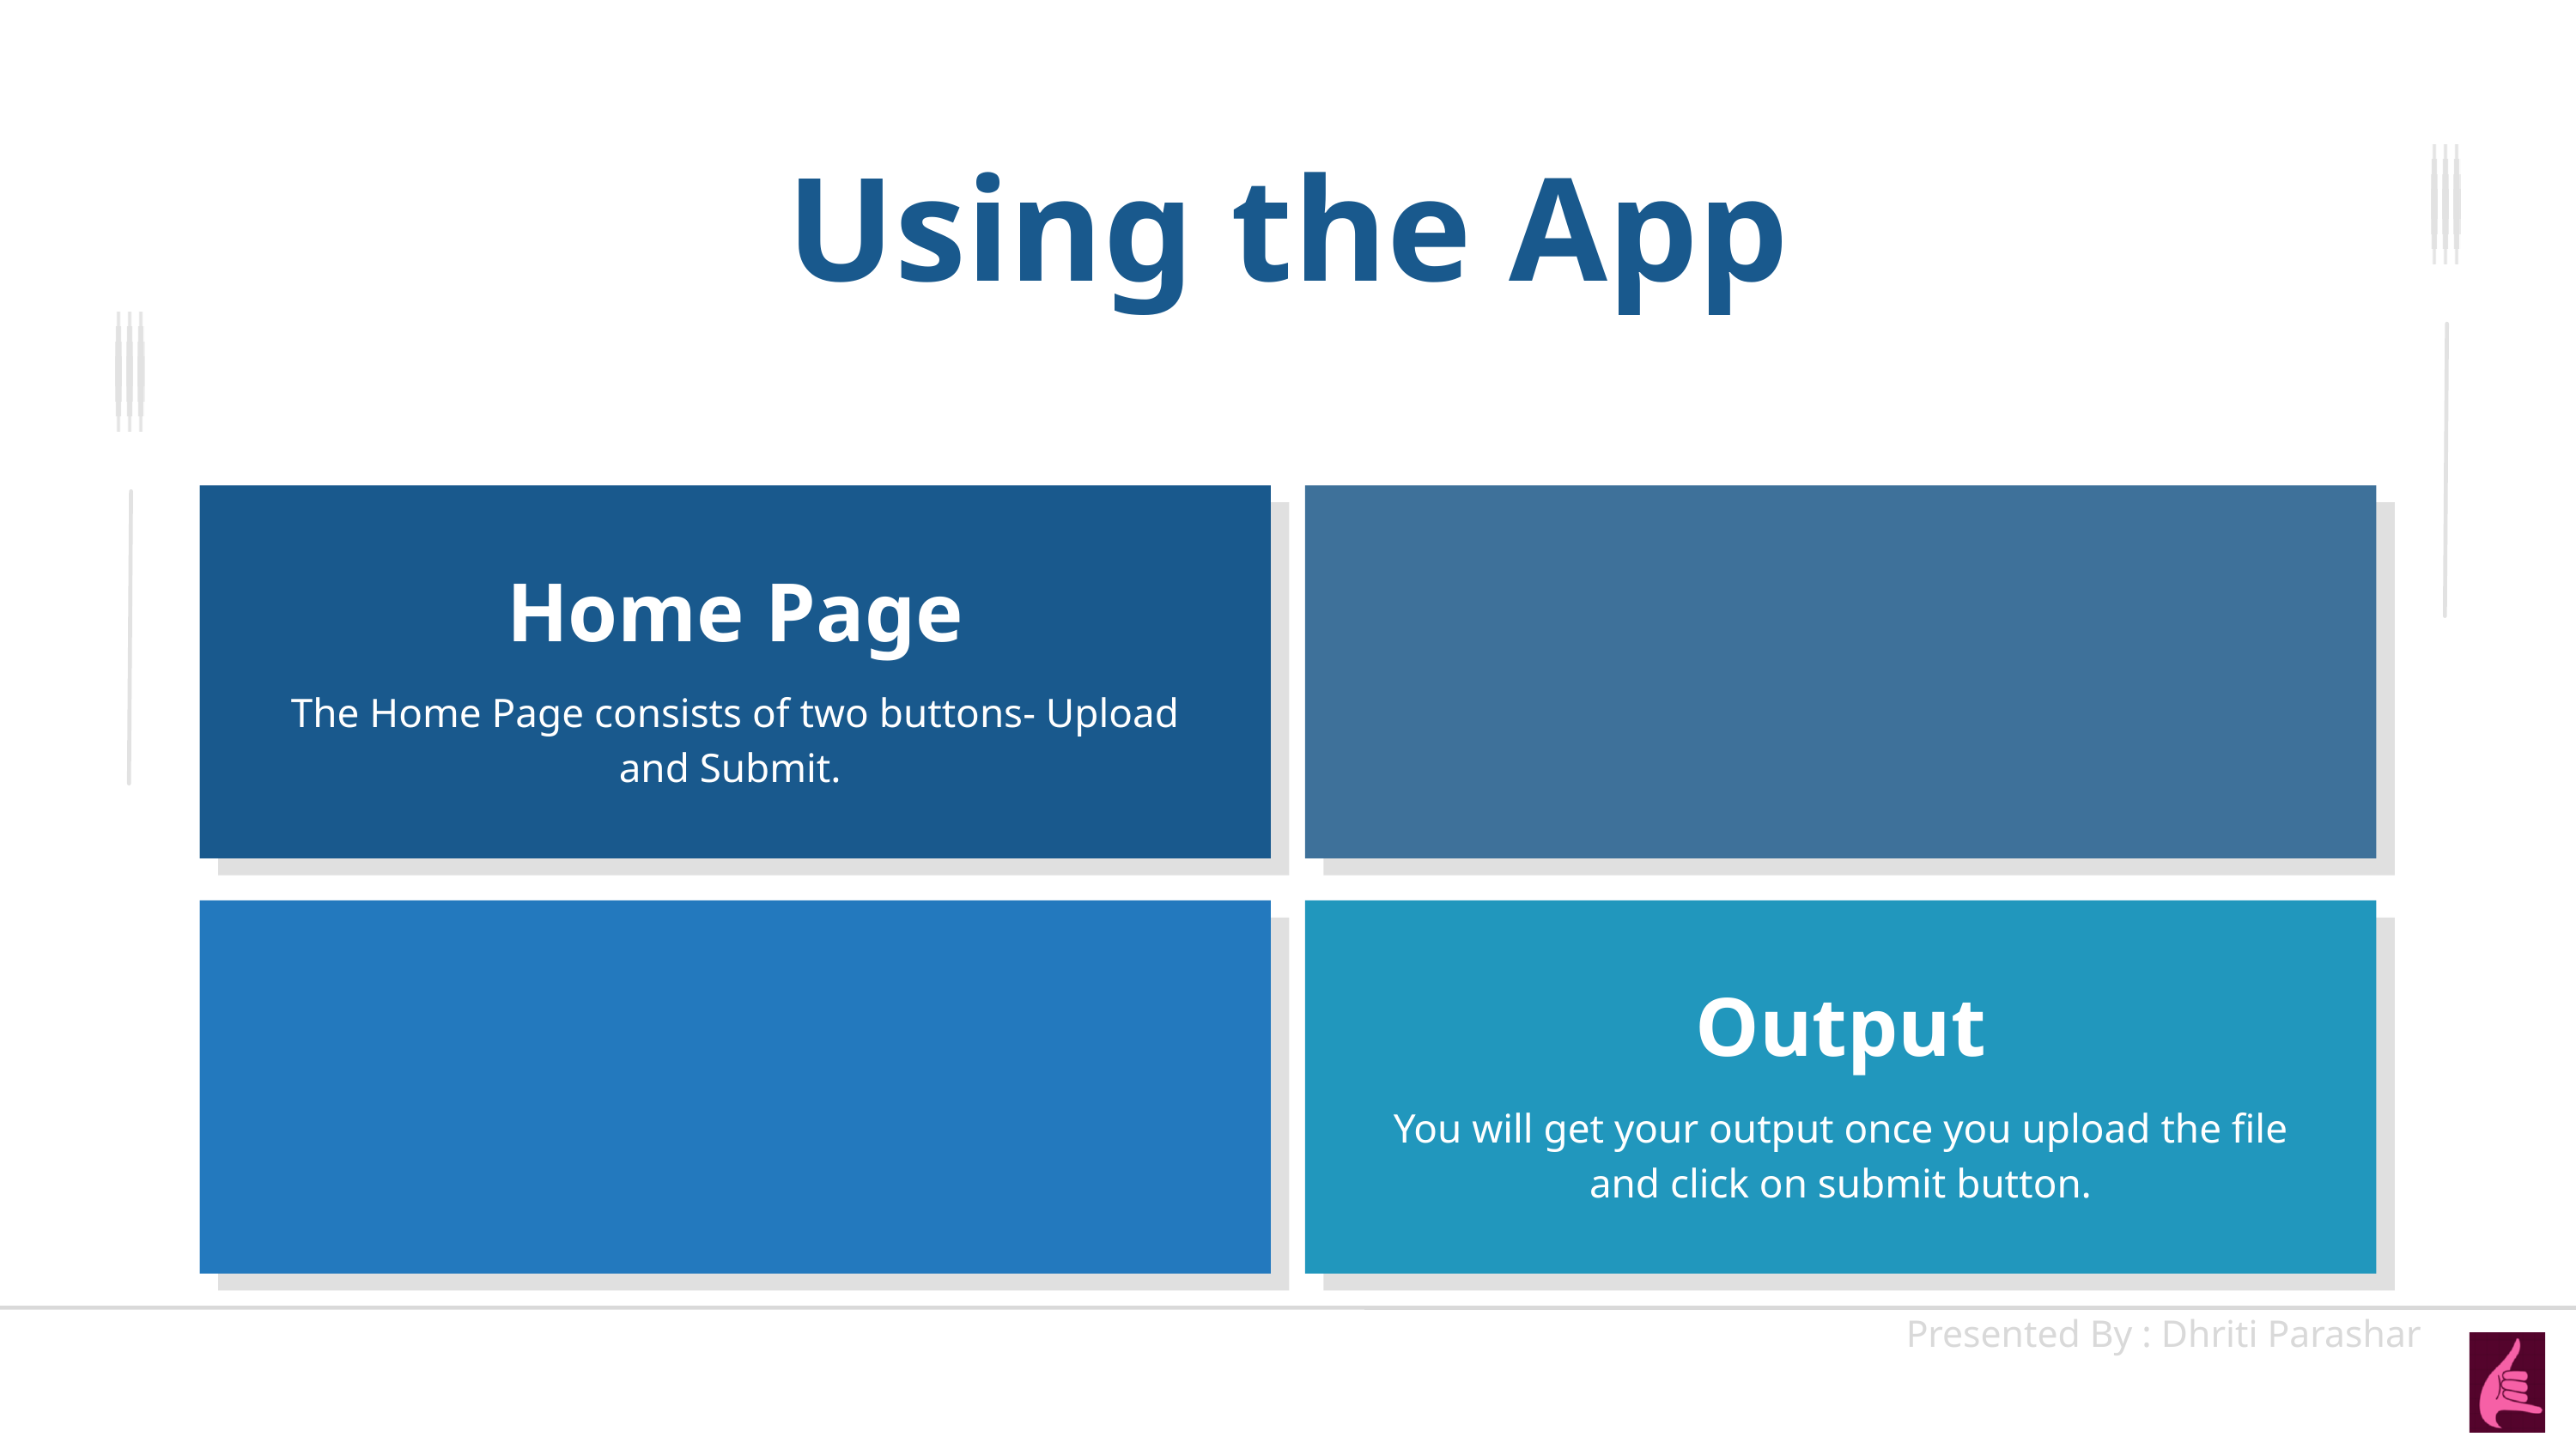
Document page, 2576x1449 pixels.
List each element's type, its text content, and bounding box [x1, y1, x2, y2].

text_box Home Page [297, 545, 1174, 658]
text_box Output [1304, 960, 2377, 1073]
text_box [2431, 144, 2461, 264]
text_box [218, 502, 1290, 876]
text_box [2469, 1332, 2546, 1433]
text_box Using the App [383, 166, 2192, 310]
text_box [115, 312, 145, 432]
text_box [199, 900, 1271, 1274]
text_box You will get your output once you upload the file and click on submit button. [1358, 1095, 2324, 1206]
text_box [199, 485, 1271, 858]
text_box The Home Page consists of two buttons- Upload and Submit. [256, 680, 1214, 791]
text_box [1323, 502, 2395, 876]
text_box [1304, 1073, 2377, 1274]
text_box [1323, 917, 2395, 1291]
text_box [1304, 900, 2377, 960]
text_box [218, 917, 1290, 1291]
text_box Presented By : Dhriti Parashar [1717, 1318, 2432, 1355]
text_box [1304, 485, 2377, 858]
